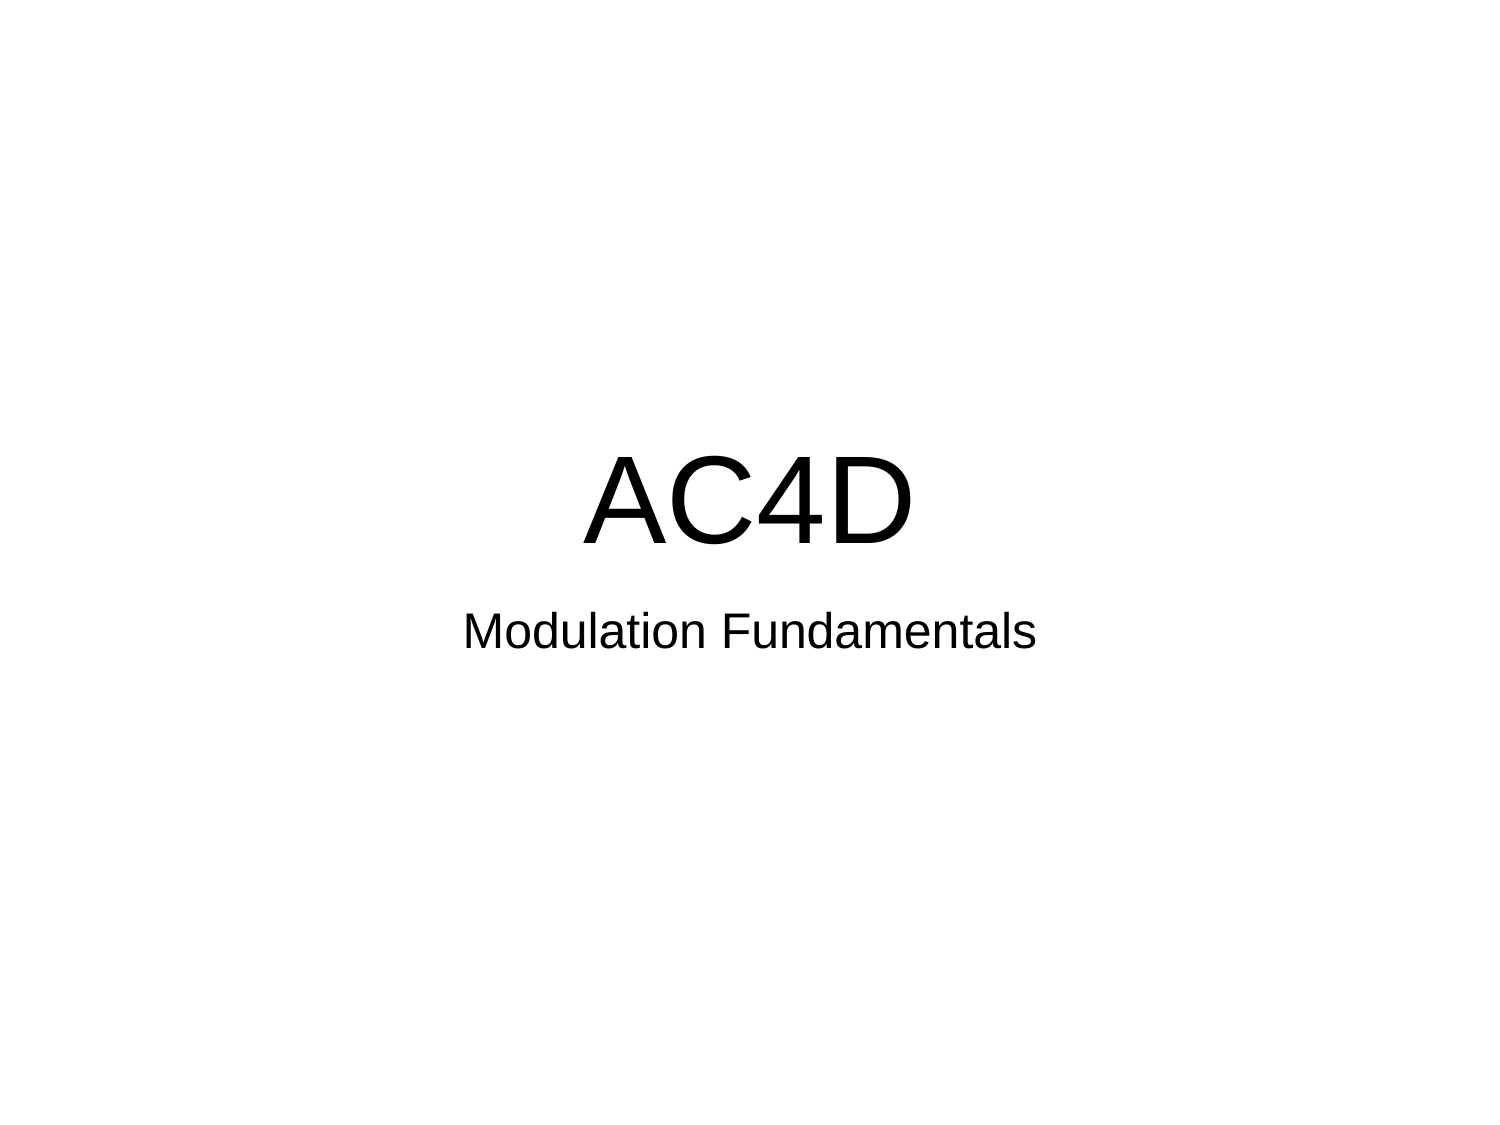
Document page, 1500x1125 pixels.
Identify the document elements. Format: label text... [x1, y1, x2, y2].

title AC4D [187, 184, 1313, 576]
subtitle Modulation Fundamentals [187, 590, 1313, 863]
